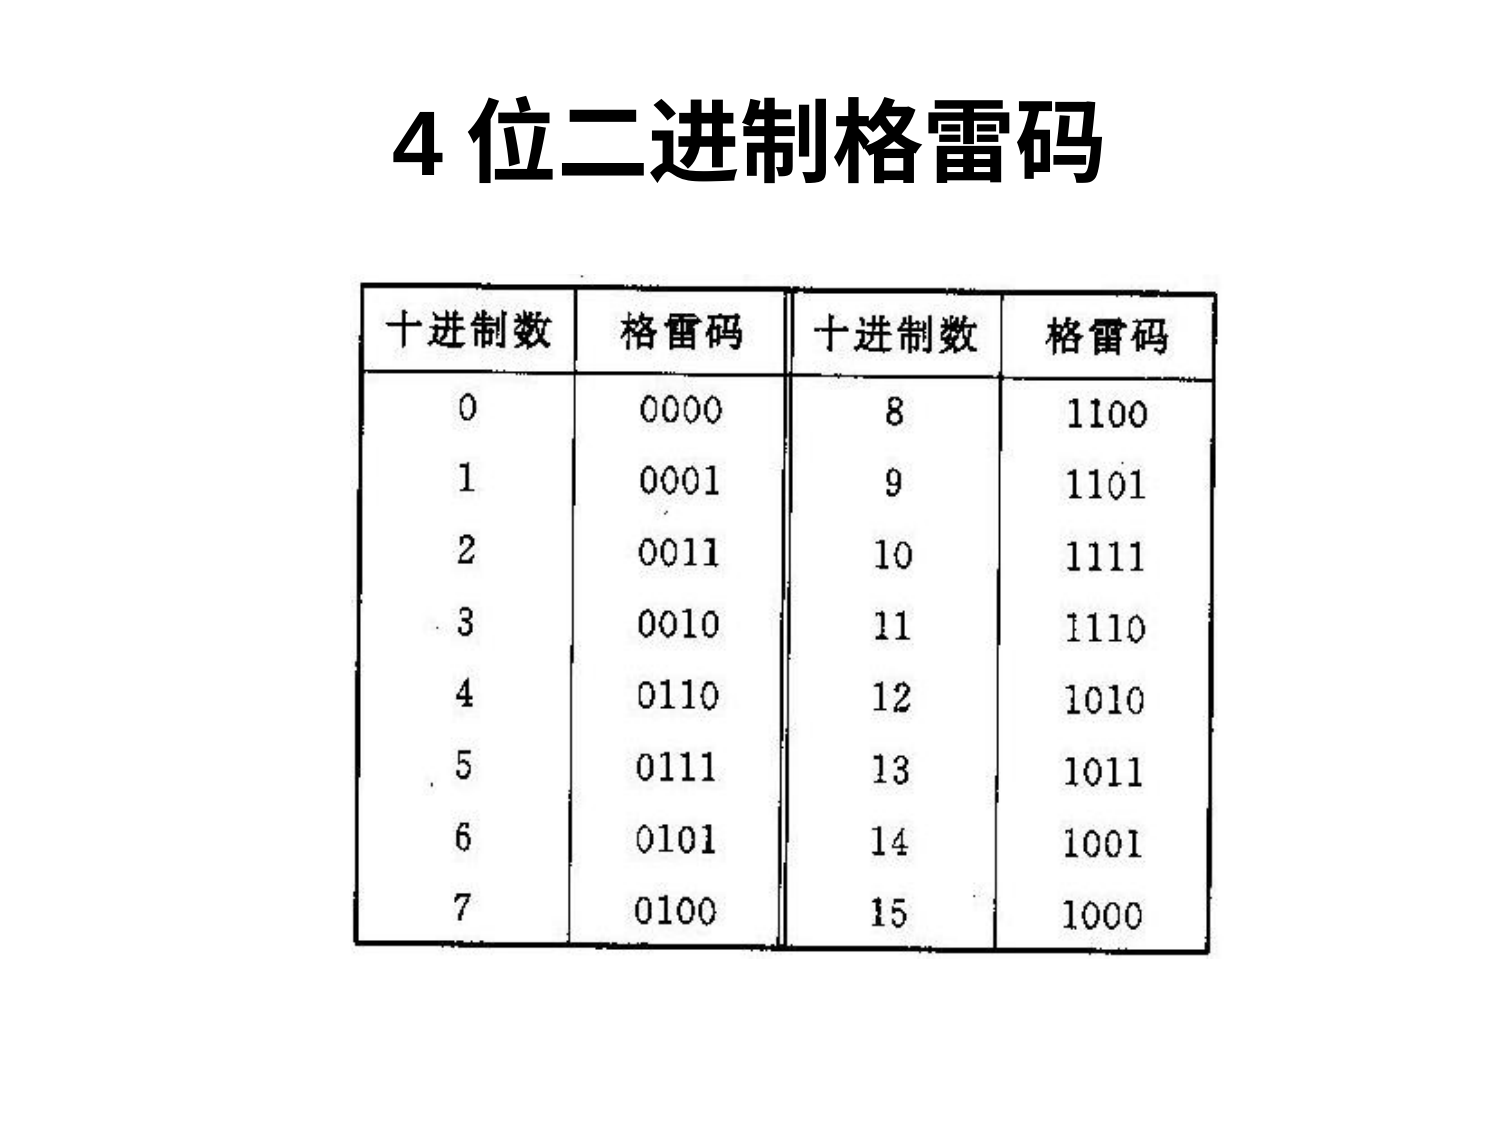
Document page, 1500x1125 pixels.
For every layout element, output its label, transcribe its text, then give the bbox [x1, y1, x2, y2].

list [349, 274, 1226, 959]
title 4位二进制格雷码 [74, 44, 1426, 233]
